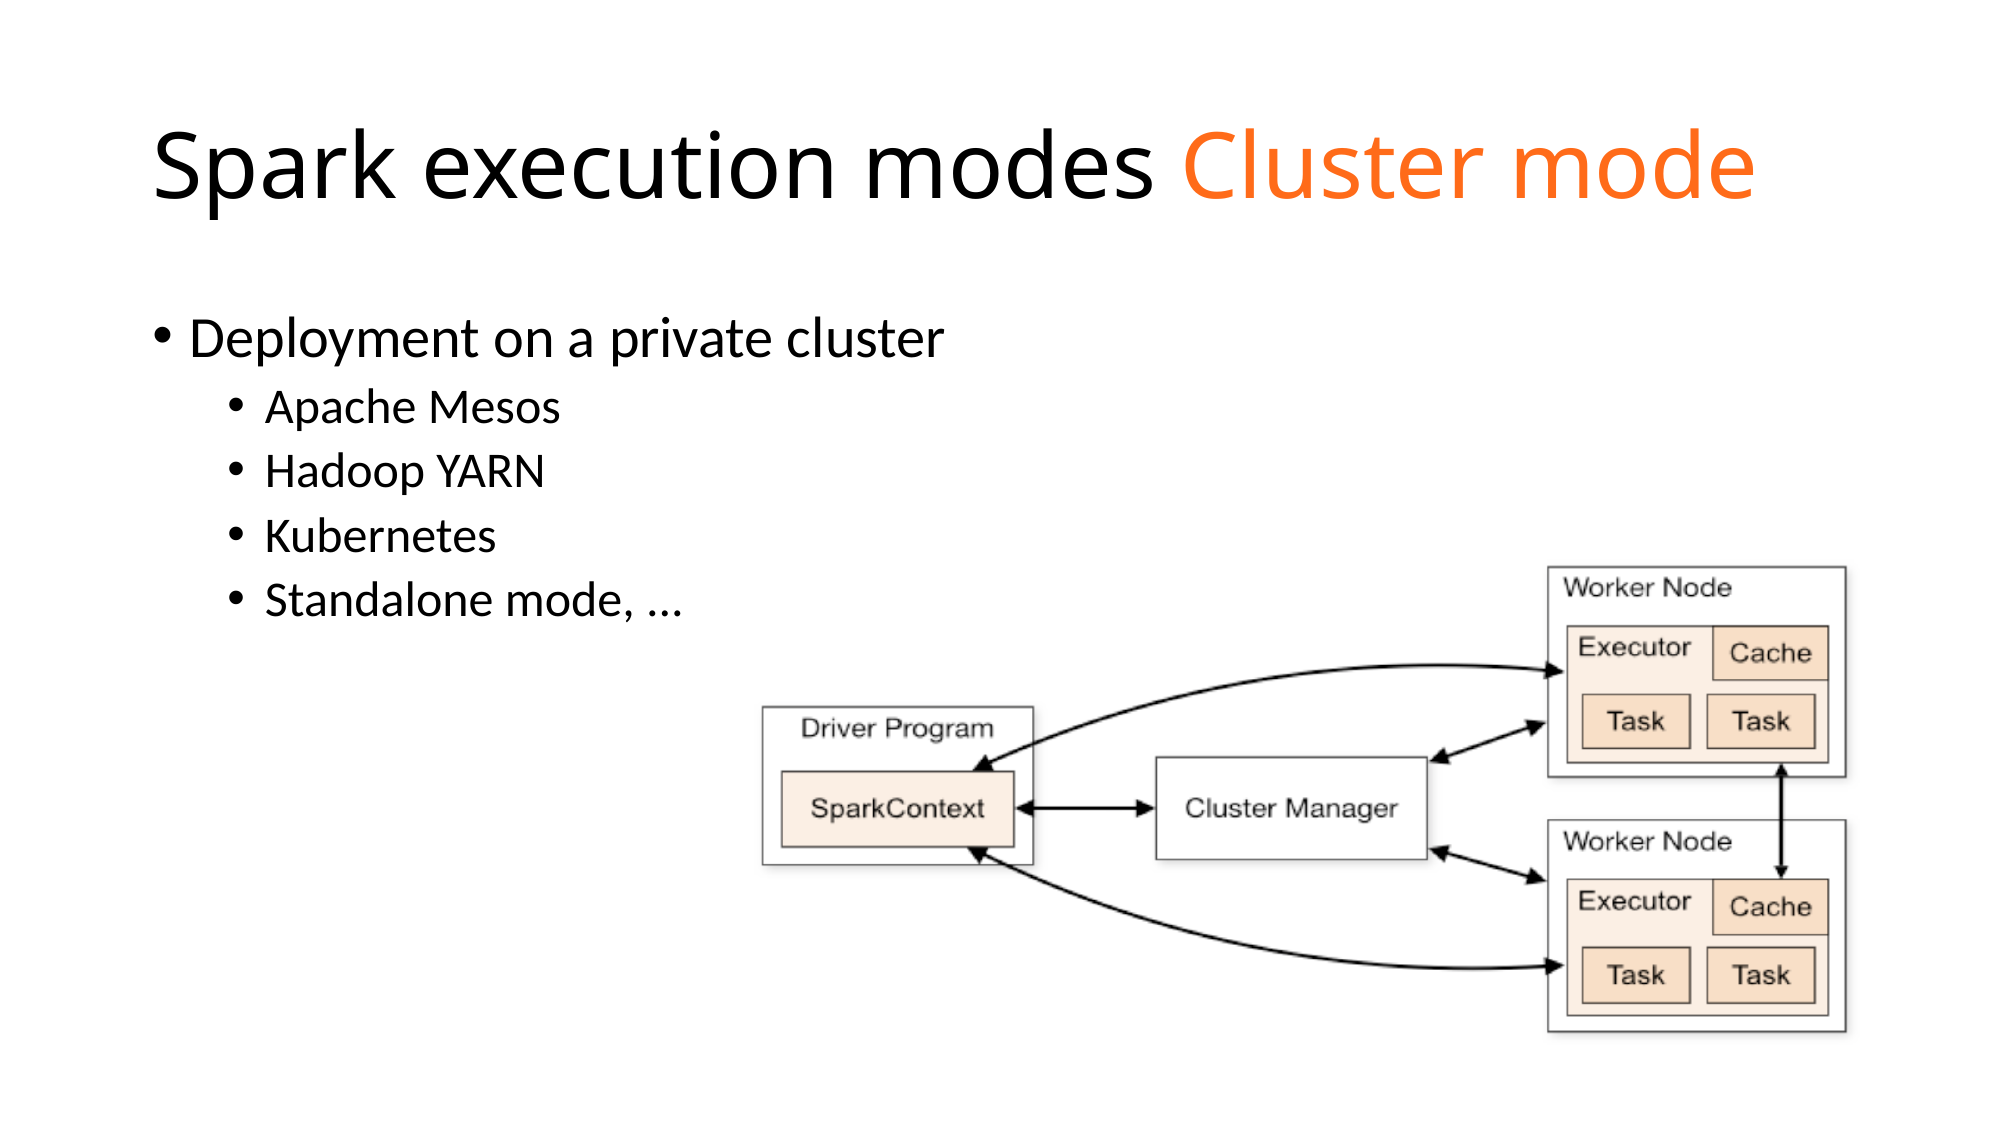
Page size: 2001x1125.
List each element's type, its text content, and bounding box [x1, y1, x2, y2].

picture [703, 540, 1863, 1050]
title Spark execution modes Cluster mode [137, 59, 1863, 278]
list Deployment on a private cluster Apache Mesos Hadoop YARN Kubernetes Standalone mode, ... [137, 299, 1863, 1014]
